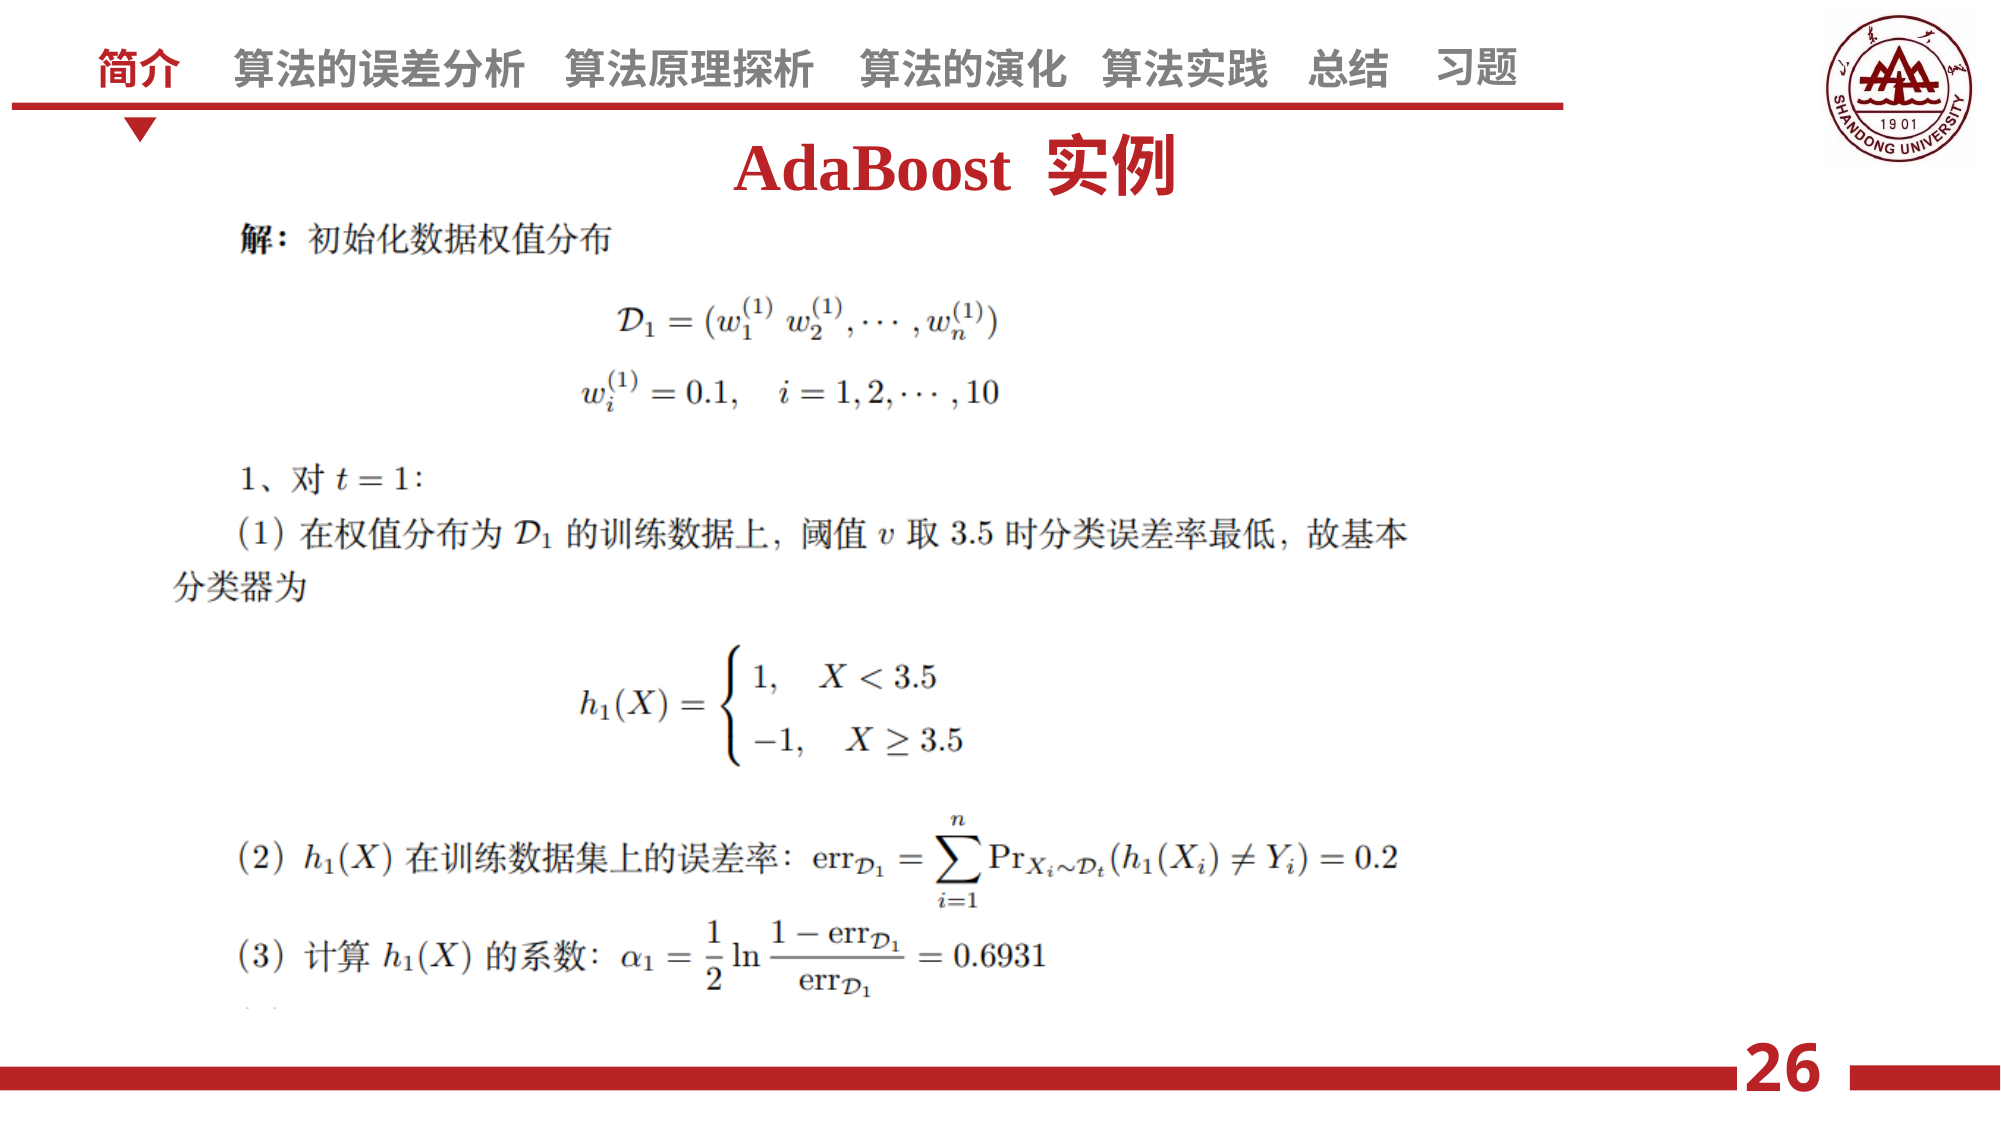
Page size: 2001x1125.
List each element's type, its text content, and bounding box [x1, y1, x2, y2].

picture [149, 205, 1485, 1009]
text_box AdaBoost 实例 [689, 116, 1692, 292]
picture [1820, 9, 1977, 167]
